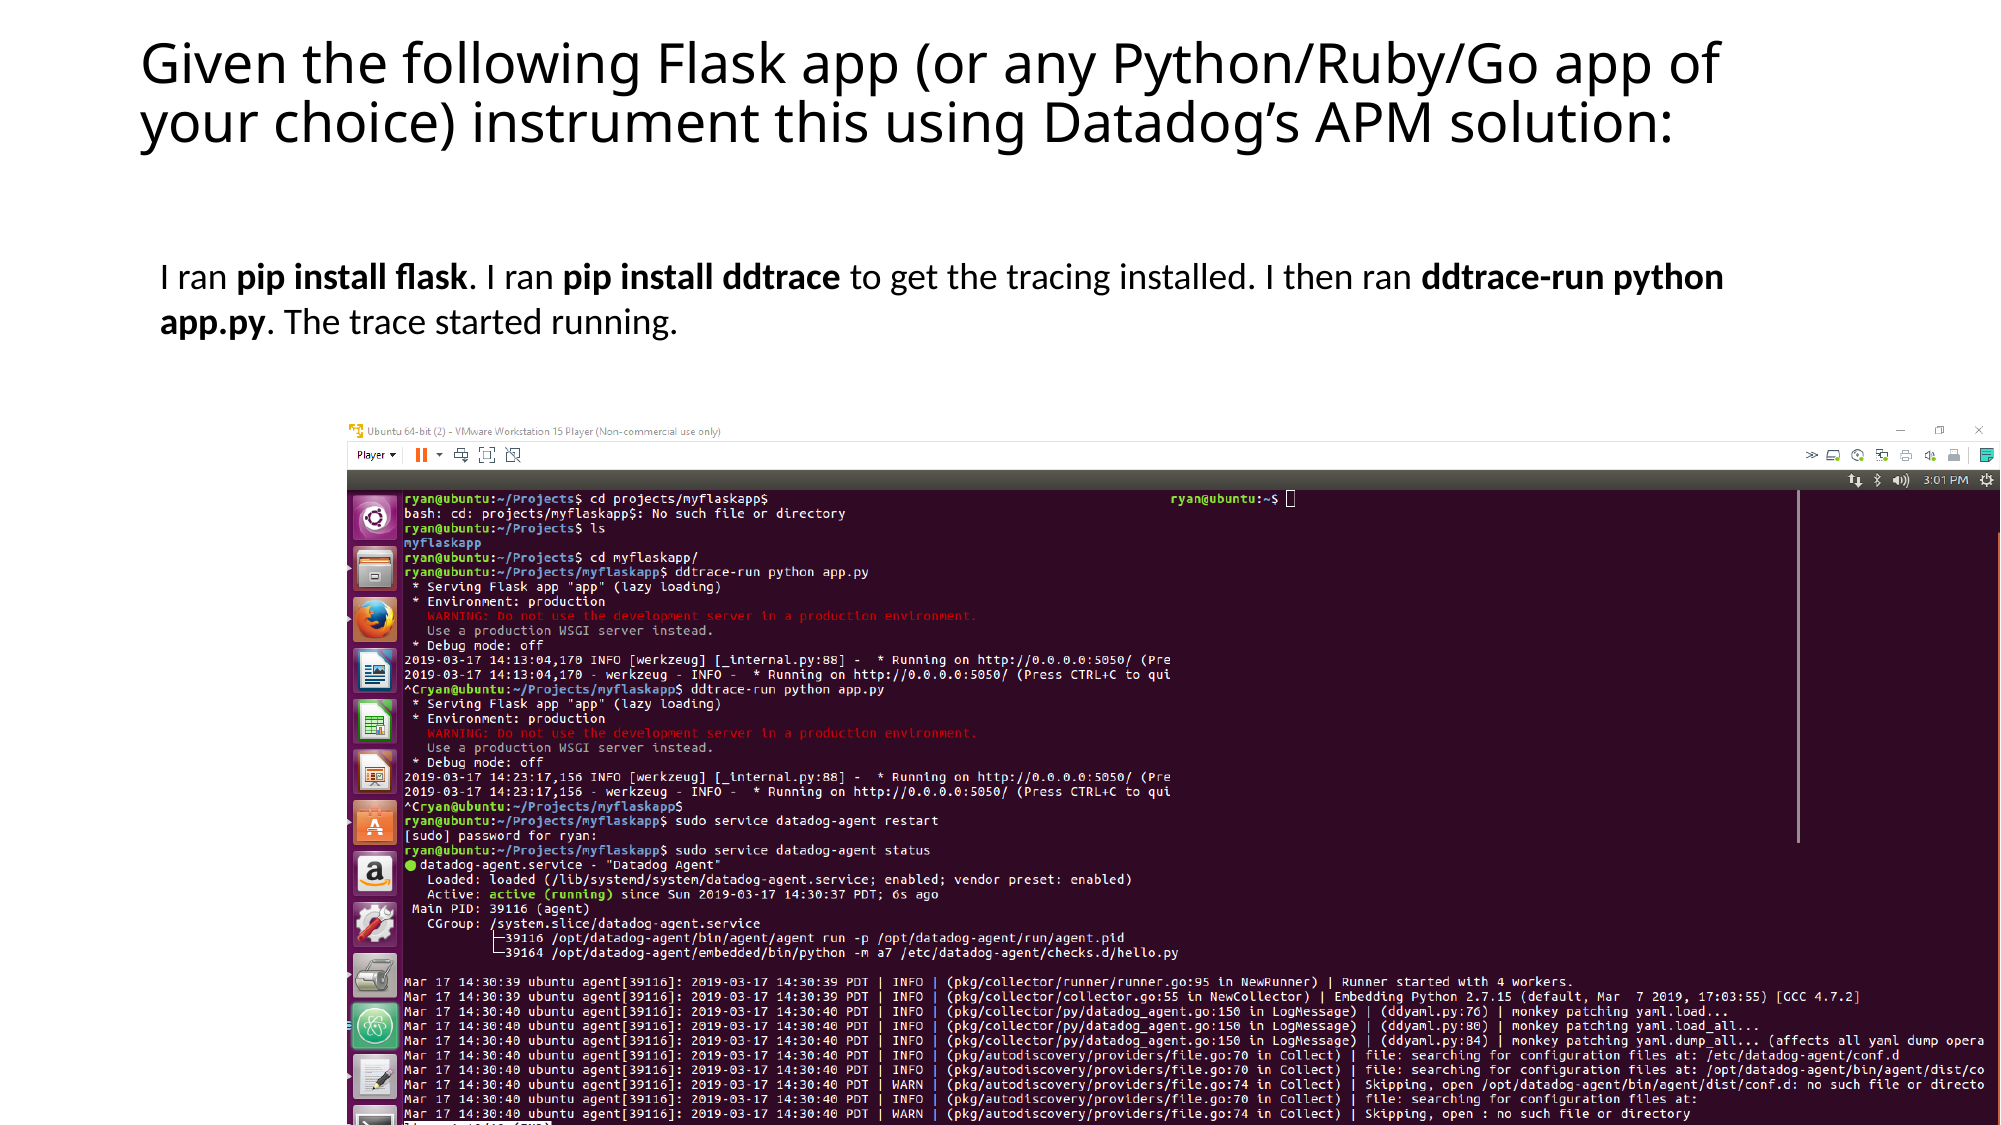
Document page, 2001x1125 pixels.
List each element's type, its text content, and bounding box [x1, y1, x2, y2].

picture [346, 421, 2000, 1125]
text_box I ran pip install flask. I ran pip install ddtrace to get the tracing installed. I then ran ddtrace-run python app.py. The trace started running. [144, 245, 1838, 440]
title Given the following Flask app (or any Python/Ruby/Go app of your choice) instrument this using Datadog’s APM solution: [125, 27, 1851, 245]
